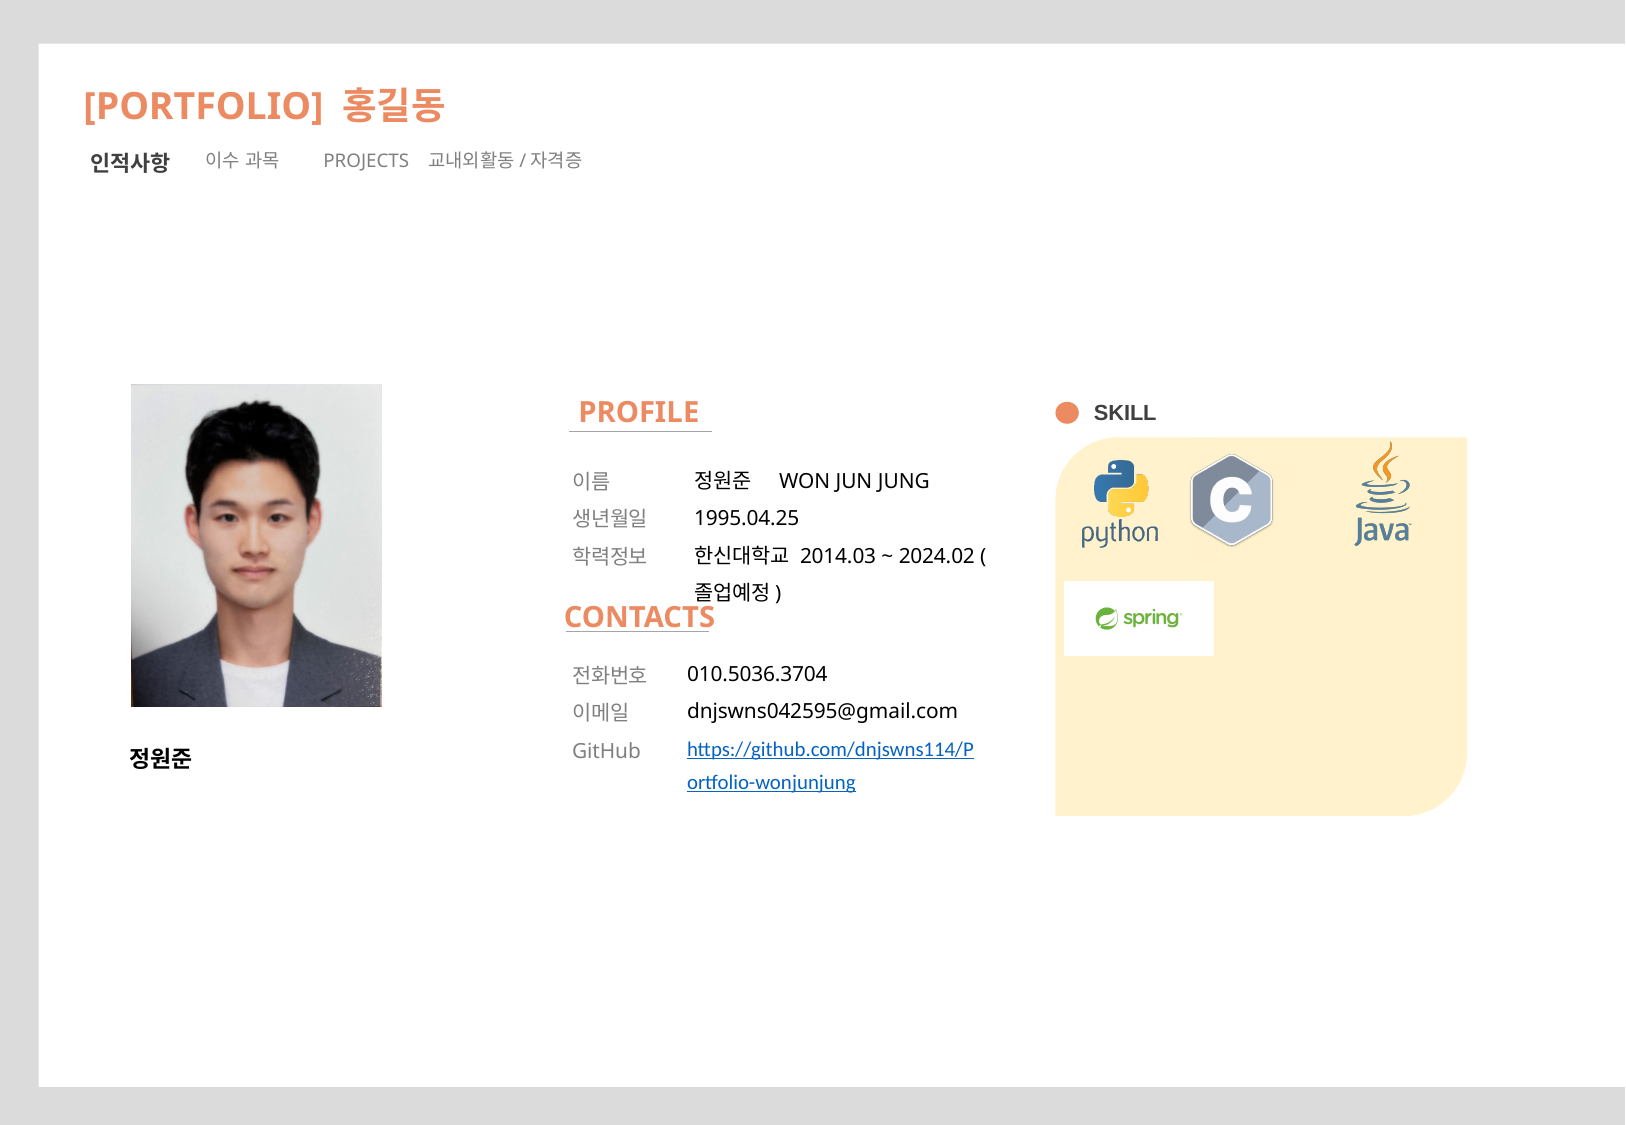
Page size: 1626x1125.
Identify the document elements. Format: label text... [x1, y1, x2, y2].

text_box [1054, 436, 1469, 818]
text_box SKILL [1079, 390, 1290, 432]
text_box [57, 74, 610, 184]
picture [1353, 440, 1412, 547]
picture [1027, 438, 1294, 563]
text_box 정원준 [114, 737, 540, 780]
picture [131, 384, 382, 707]
text_box 전화번호 이메일 GitHub [557, 642, 701, 800]
picture [1064, 581, 1214, 656]
text_box 010.5036.3704 dnjswns042595@gmail.com https://github.com/dnjswns114/Portfolio-wonjunjung [672, 640, 992, 768]
text_box 이름 생년월일 학력정보 [557, 448, 679, 576]
text_box CONTACTS [549, 591, 894, 641]
text_box 정원준 WON JUN JUNG 1995.04.25 한신대학교 2014.03 ~ 2024.02 (졸업예정) [679, 447, 1056, 612]
text_box [1054, 400, 1079, 425]
text_box [38, 43, 1625, 1088]
text_box PROFILE [563, 385, 908, 436]
